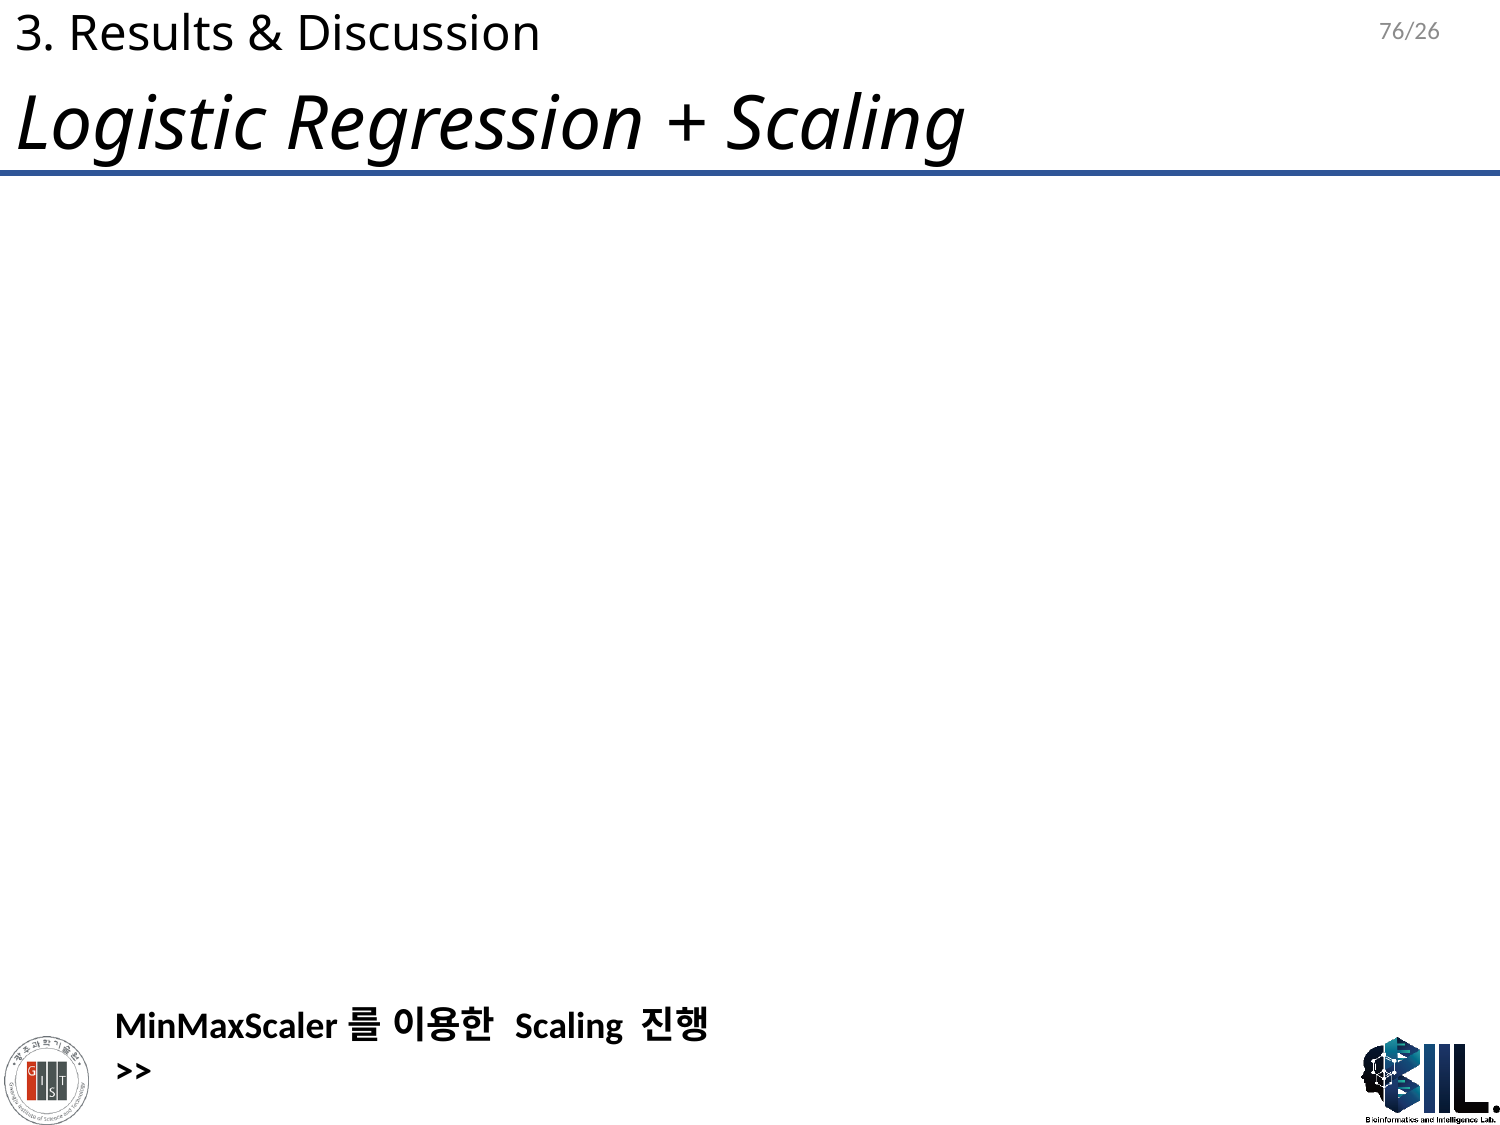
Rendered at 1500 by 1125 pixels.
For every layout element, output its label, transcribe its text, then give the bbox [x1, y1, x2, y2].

picture [4, 1036, 89, 1125]
slide_number 76/26 [1117, 0, 1455, 60]
title 3. Results & Discussion [0, 0, 602, 68]
text_box Logistic Regression + Scaling [0, 176, 1238, 183]
text_box MinMaxScaler를 이용한 Scaling 진행 >> [99, 993, 1500, 1099]
text_box Logistic Regression + Scaling [0, 68, 1238, 170]
picture [1361, 1099, 1500, 1125]
